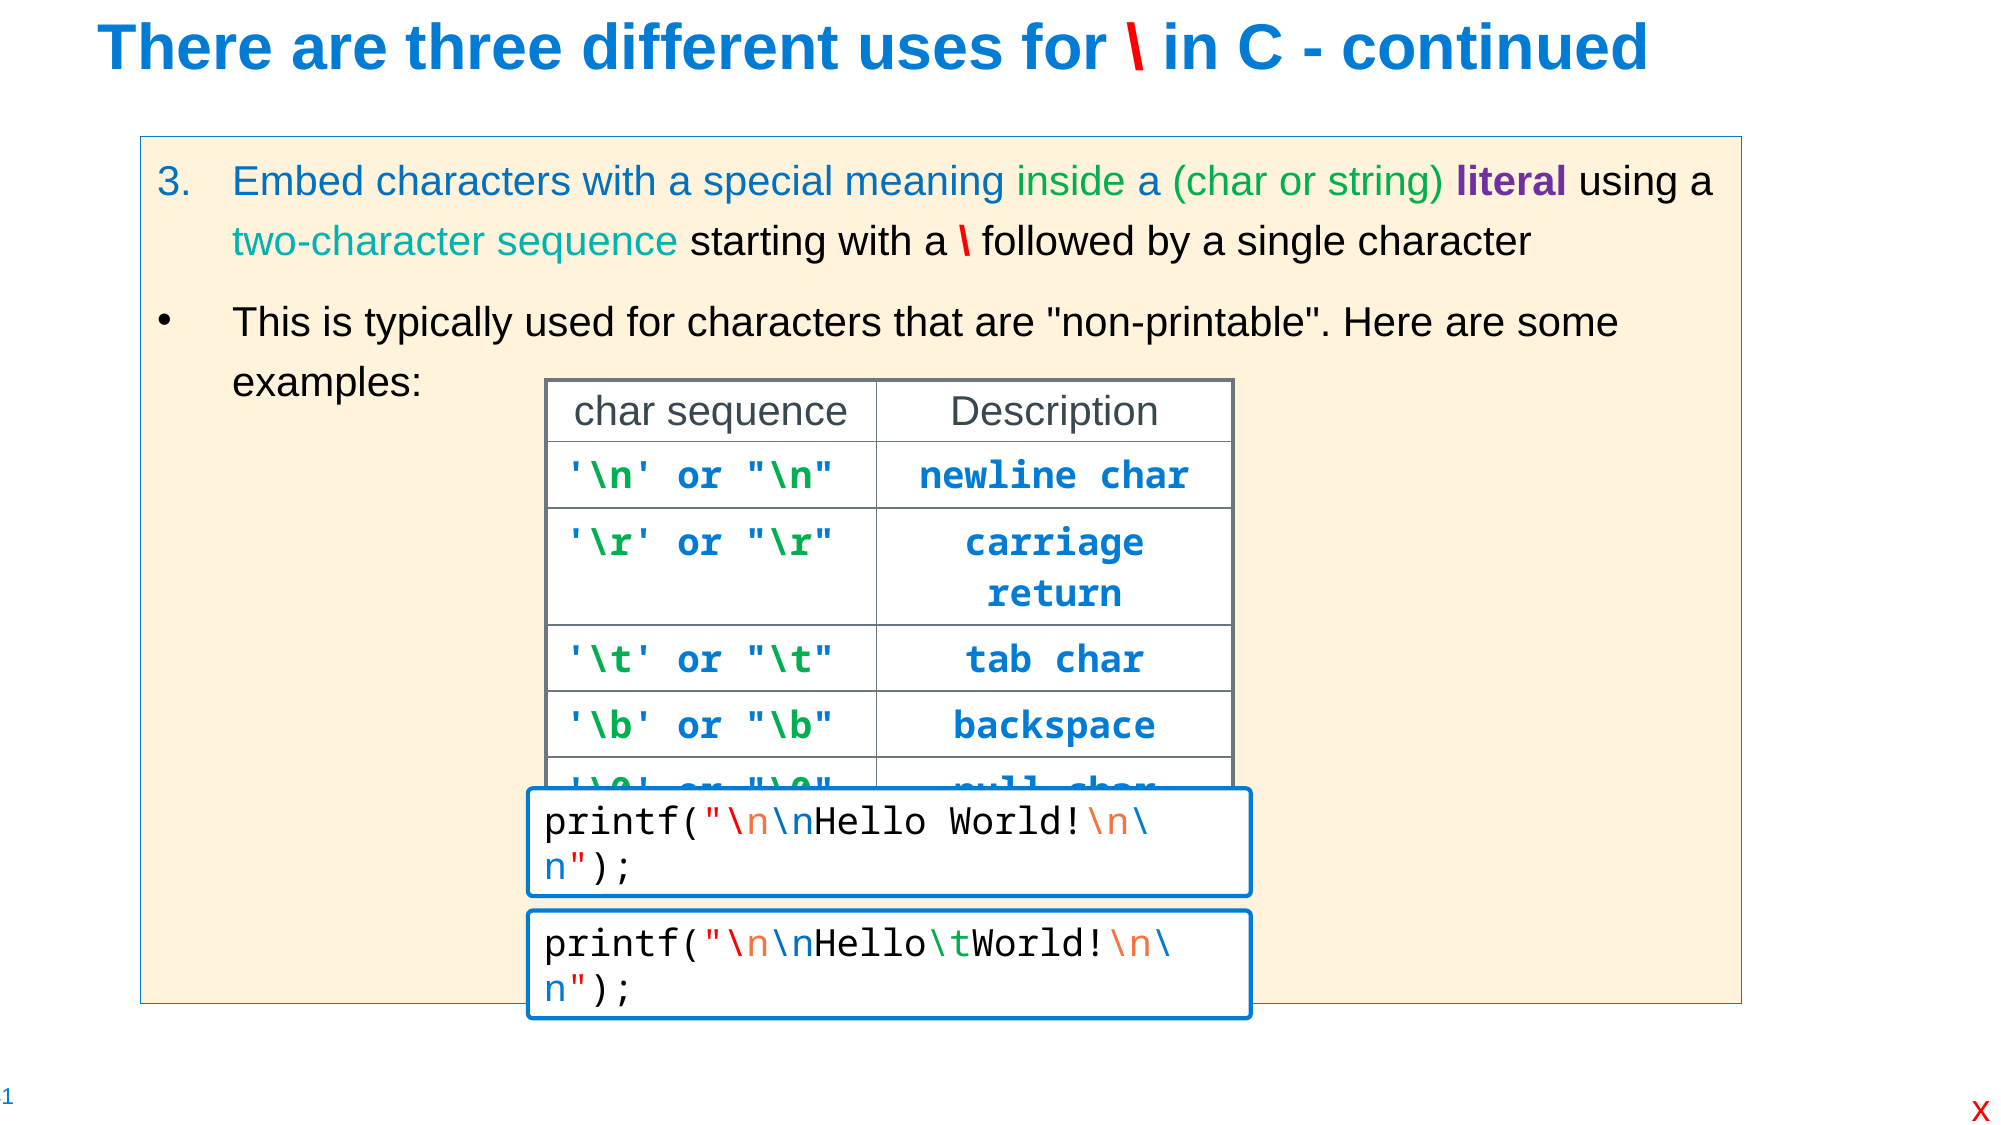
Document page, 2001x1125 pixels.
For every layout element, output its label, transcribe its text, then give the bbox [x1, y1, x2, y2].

text_box printf("\n\nHello World!\n\n"); [527, 788, 1251, 897]
text_box printf("\n\nHello\tWorld!\n\n"); [527, 910, 1251, 1019]
table_cell '\0' or "\0" [548, 758, 876, 788]
text_box x [1956, 1076, 2000, 1125]
table_cell '\r' or "\r" [548, 509, 876, 624]
table_cell '\n' or "\n" [548, 442, 876, 507]
table_cell '\t' or "\t" [548, 626, 876, 690]
table_header Description [877, 382, 1231, 441]
table_cell backspace [877, 692, 1231, 756]
table_cell '\b' or "\b" [548, 692, 876, 756]
table_cell tab char [877, 626, 1231, 690]
table_header char sequence [548, 382, 876, 441]
table_cell newline char [877, 442, 1231, 507]
table_cell null char [877, 758, 1231, 788]
table_cell carriage return [877, 509, 1231, 624]
title There are three different uses for \ in C - continued [82, 18, 1923, 92]
list Embed characters with a special meaning inside a (char or string) literal using a two-character sequence starting with a \ followed by a single character This is typically used for characters that are "non-printable". Here are some examples: [140, 136, 1742, 1004]
